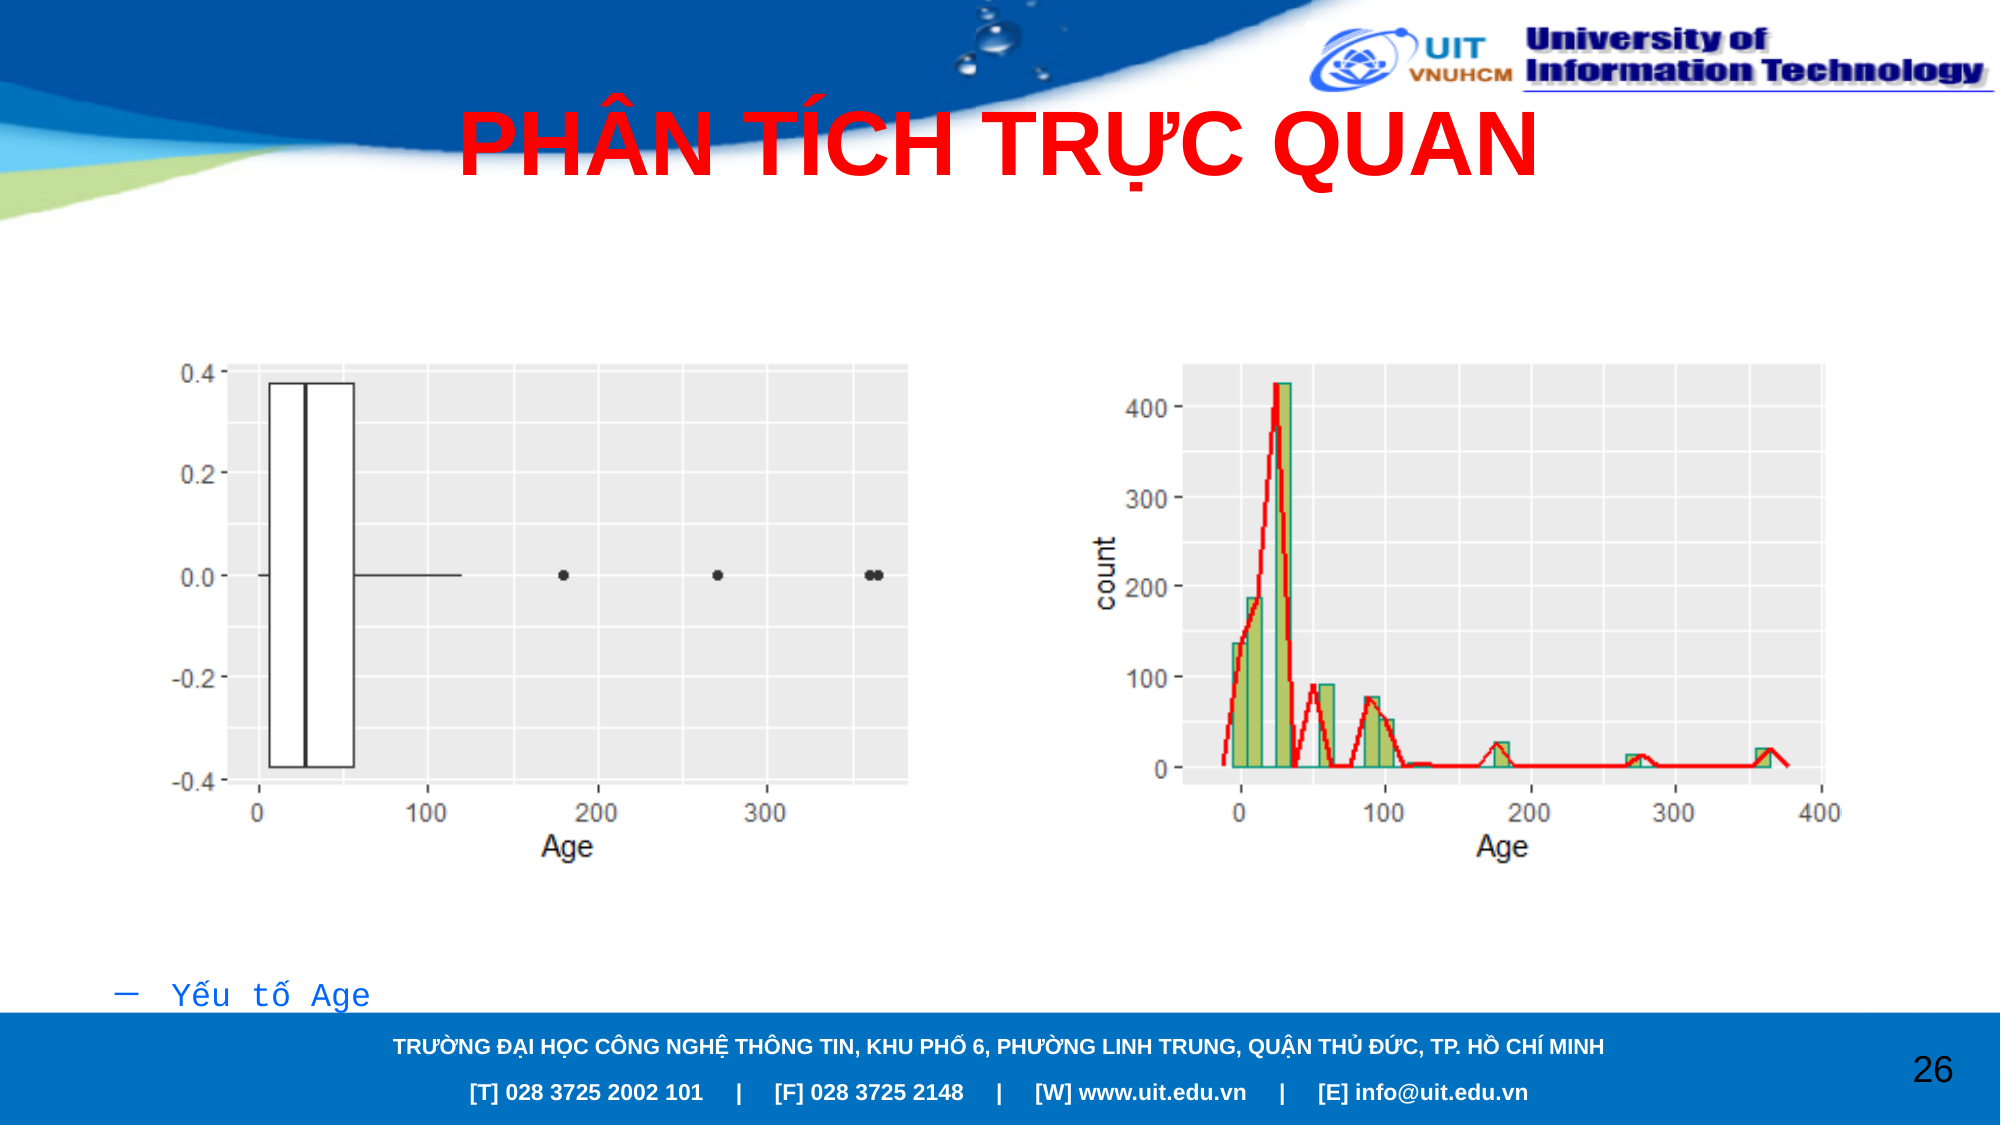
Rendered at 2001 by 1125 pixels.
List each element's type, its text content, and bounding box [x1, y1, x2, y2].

list Yếu tố Age [99, 965, 1900, 1009]
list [1074, 350, 1842, 878]
picture [0, 0, 2001, 1125]
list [158, 350, 926, 878]
title PHÂN TÍCH TRỰC QUAN [99, 45, 1900, 233]
